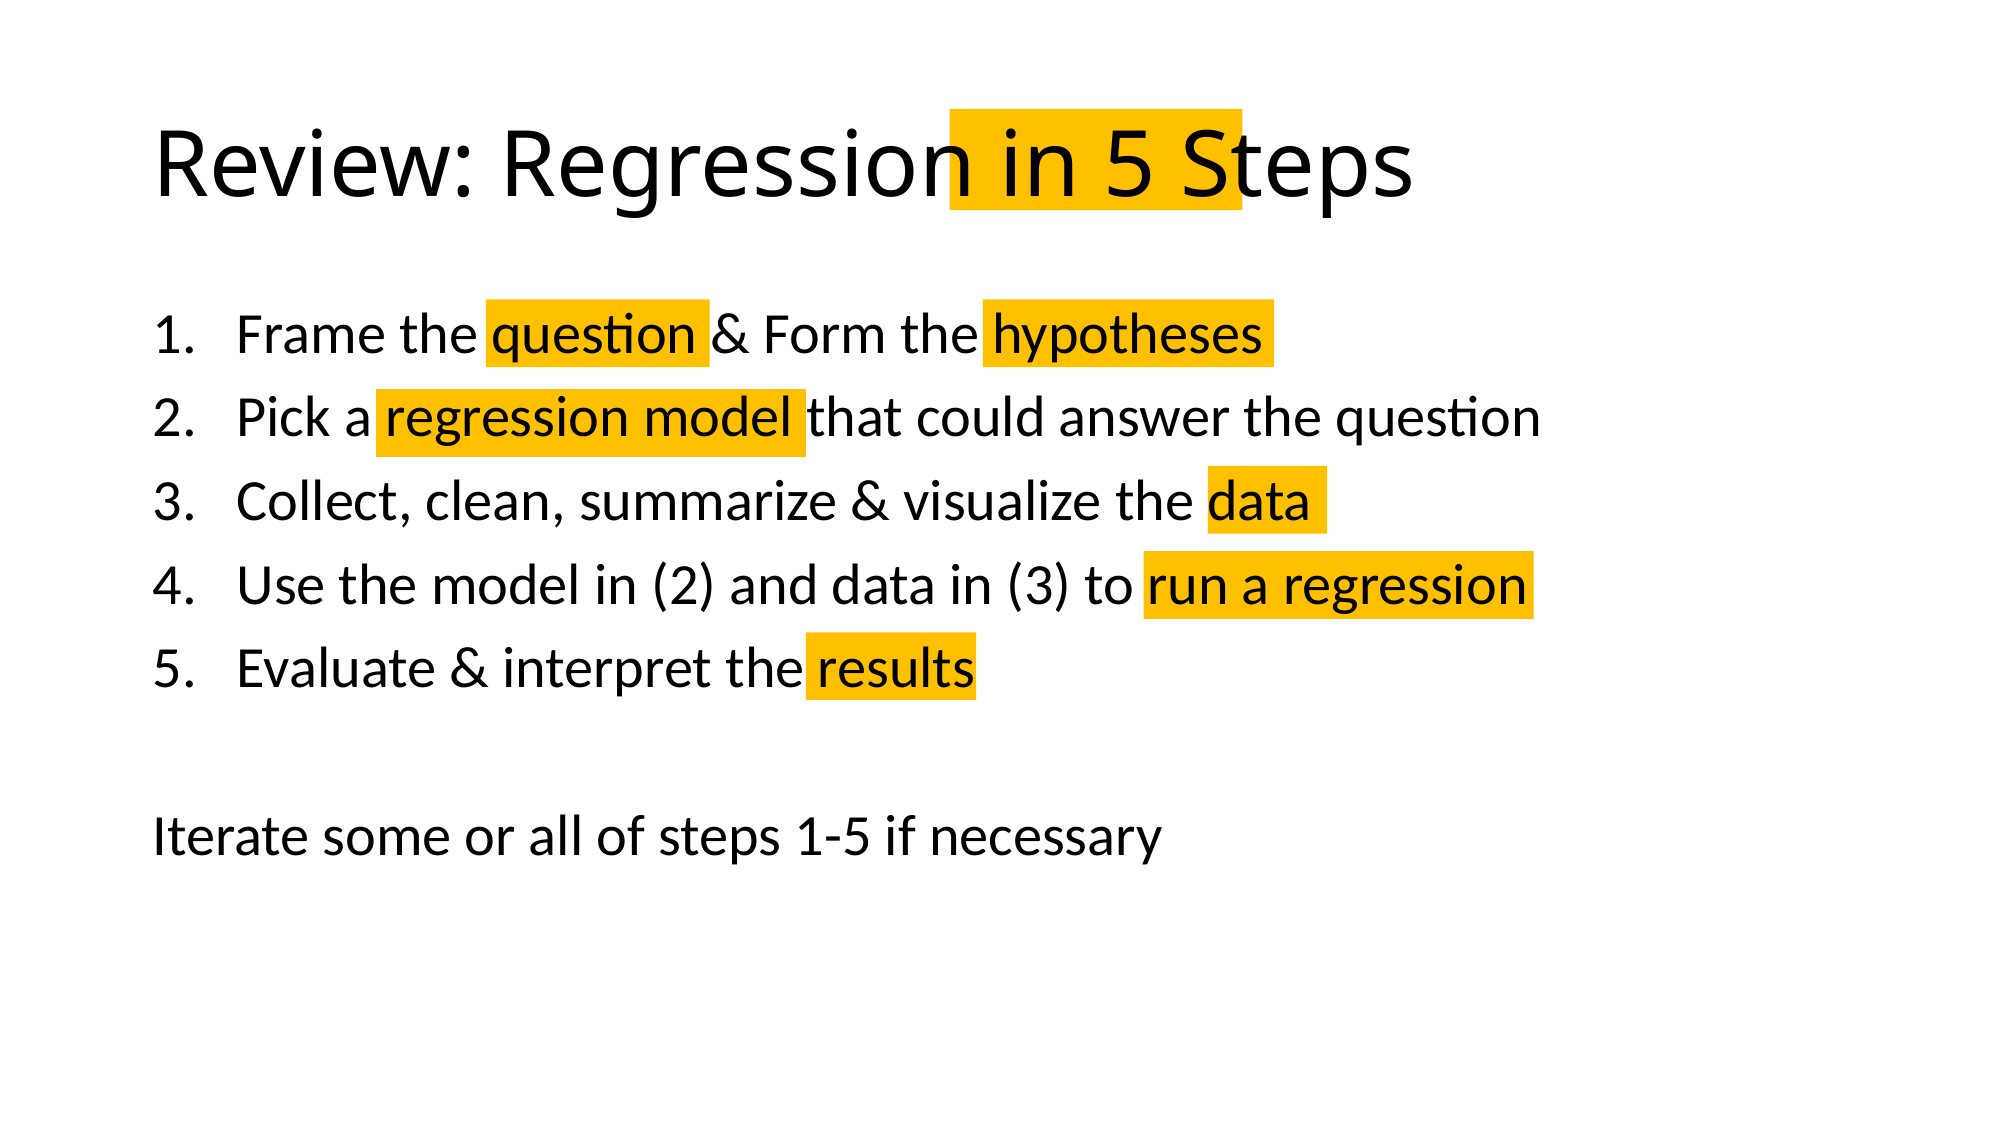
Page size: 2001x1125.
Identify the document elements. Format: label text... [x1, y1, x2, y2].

list Frame the question & Form the hypotheses Pick a regression model that could answer the question Collect, clean, summarize & visualize the data Use the model in (2) and data in (3) to run a regression Evaluate & interpret the results Iterate some or all of steps 1-5 if necessary [137, 295, 1812, 1010]
title Review: Regression in 5 Steps [137, 55, 1863, 278]
